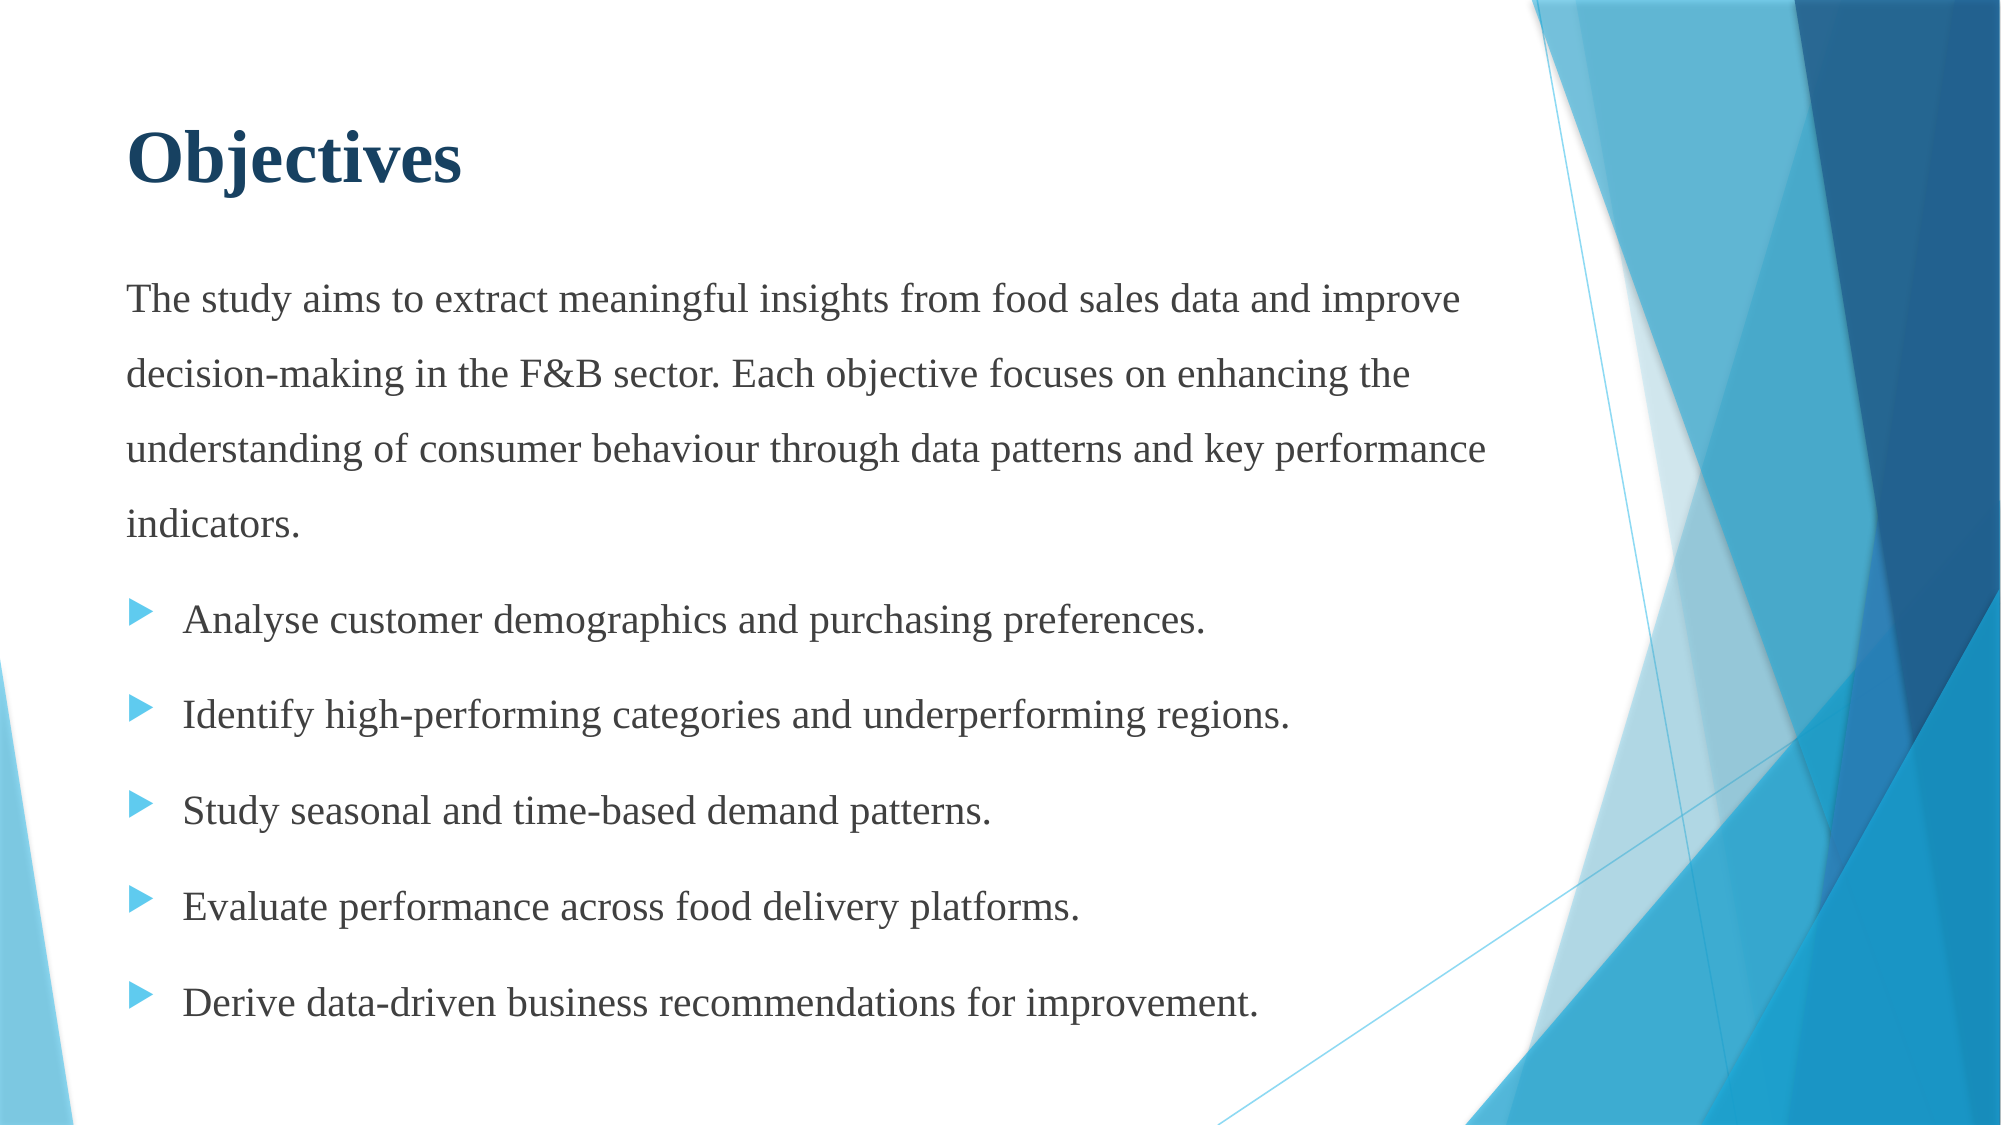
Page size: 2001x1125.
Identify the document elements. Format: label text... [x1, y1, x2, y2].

title Objectives [111, 99, 1522, 238]
list The study aims to extract meaningful insights from food sales data and improve decision-making in the F&B sector. Each objective focuses on enhancing the understanding of consumer behaviour through data patterns and key performance indicators. Analyse customer demographics and purchasing preferences. Identify high-performing categories and underperforming regions. Study seasonal and time-based demand patterns. Evaluate performance across food delivery platforms. Derive data-driven business recommendations for improvement. [111, 238, 1593, 1108]
